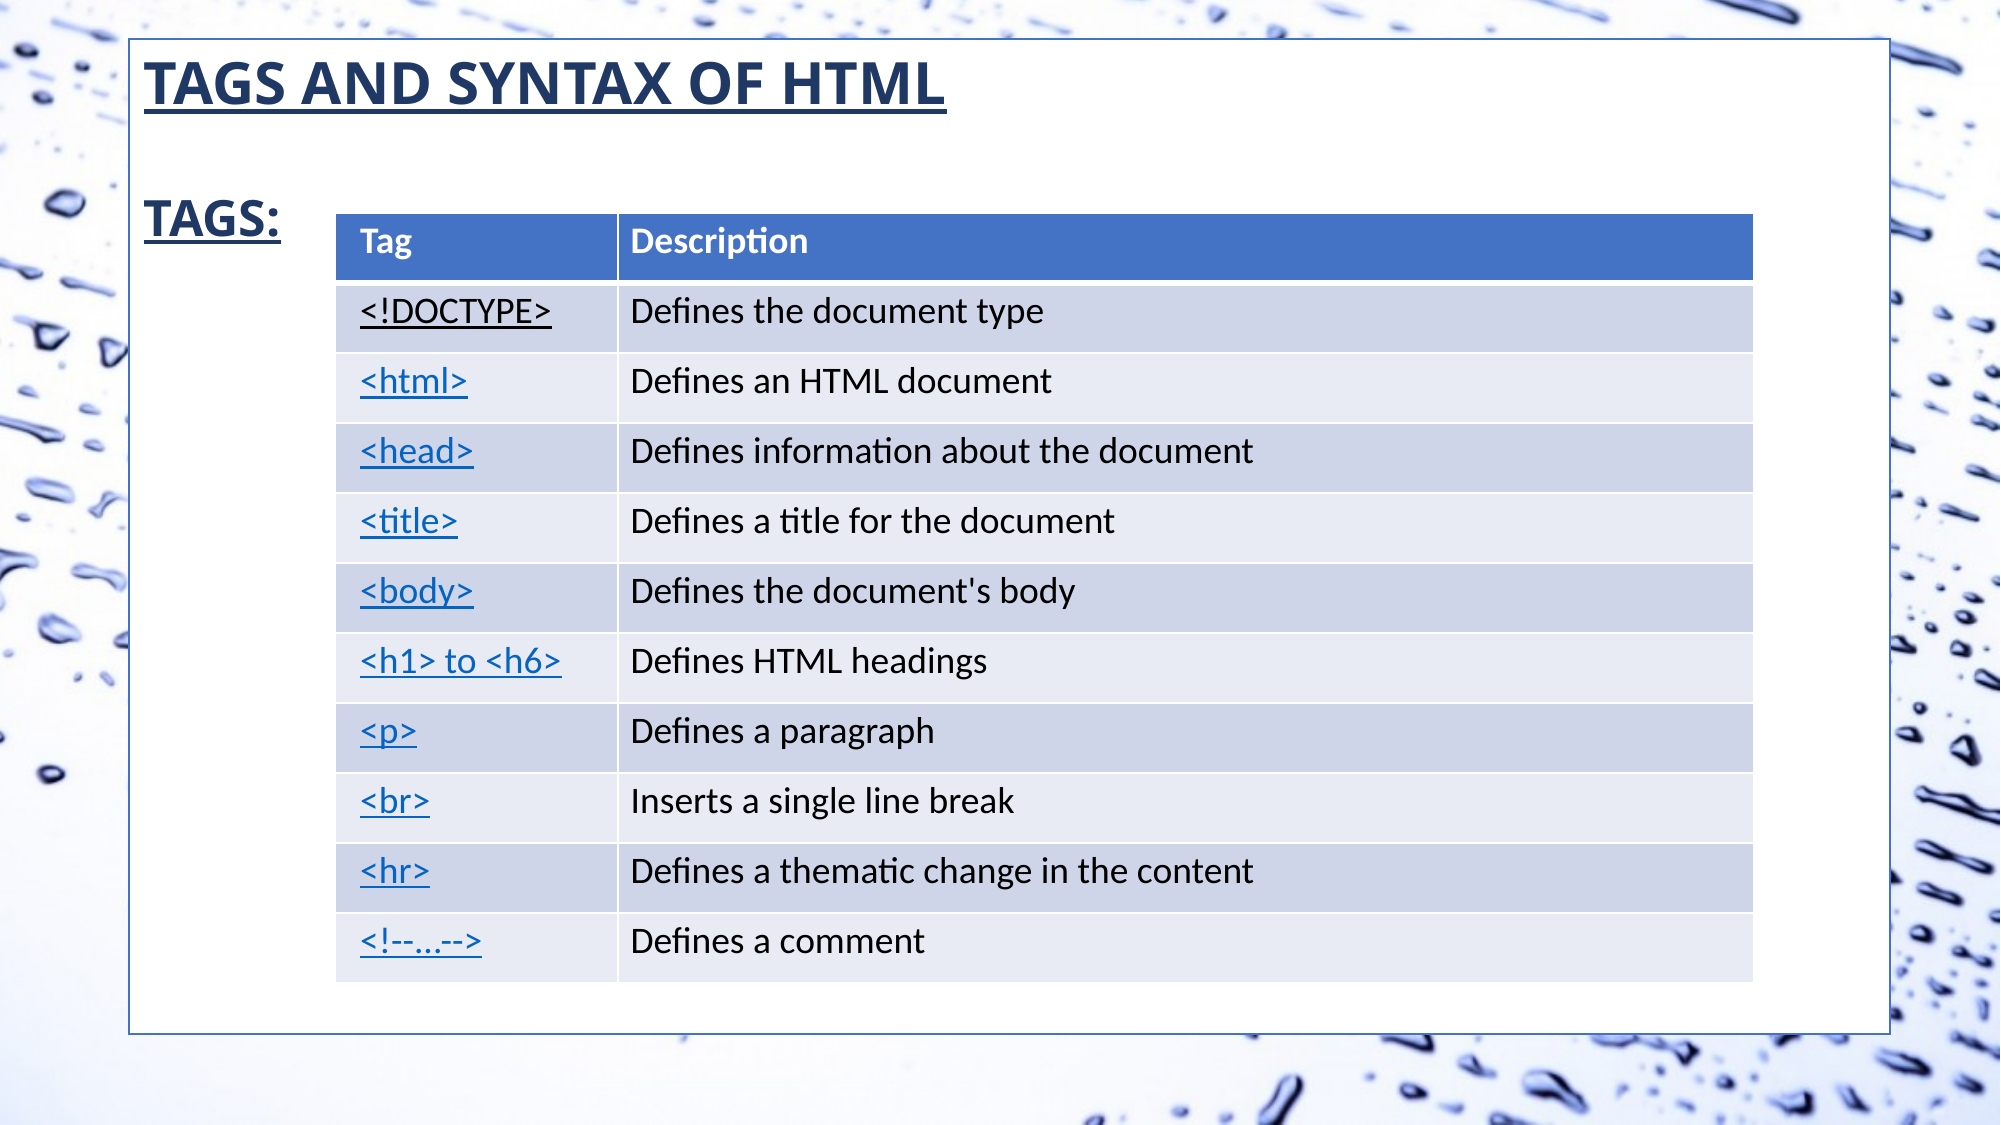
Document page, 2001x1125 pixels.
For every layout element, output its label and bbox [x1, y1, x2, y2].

list [0, 0, 2000, 1125]
